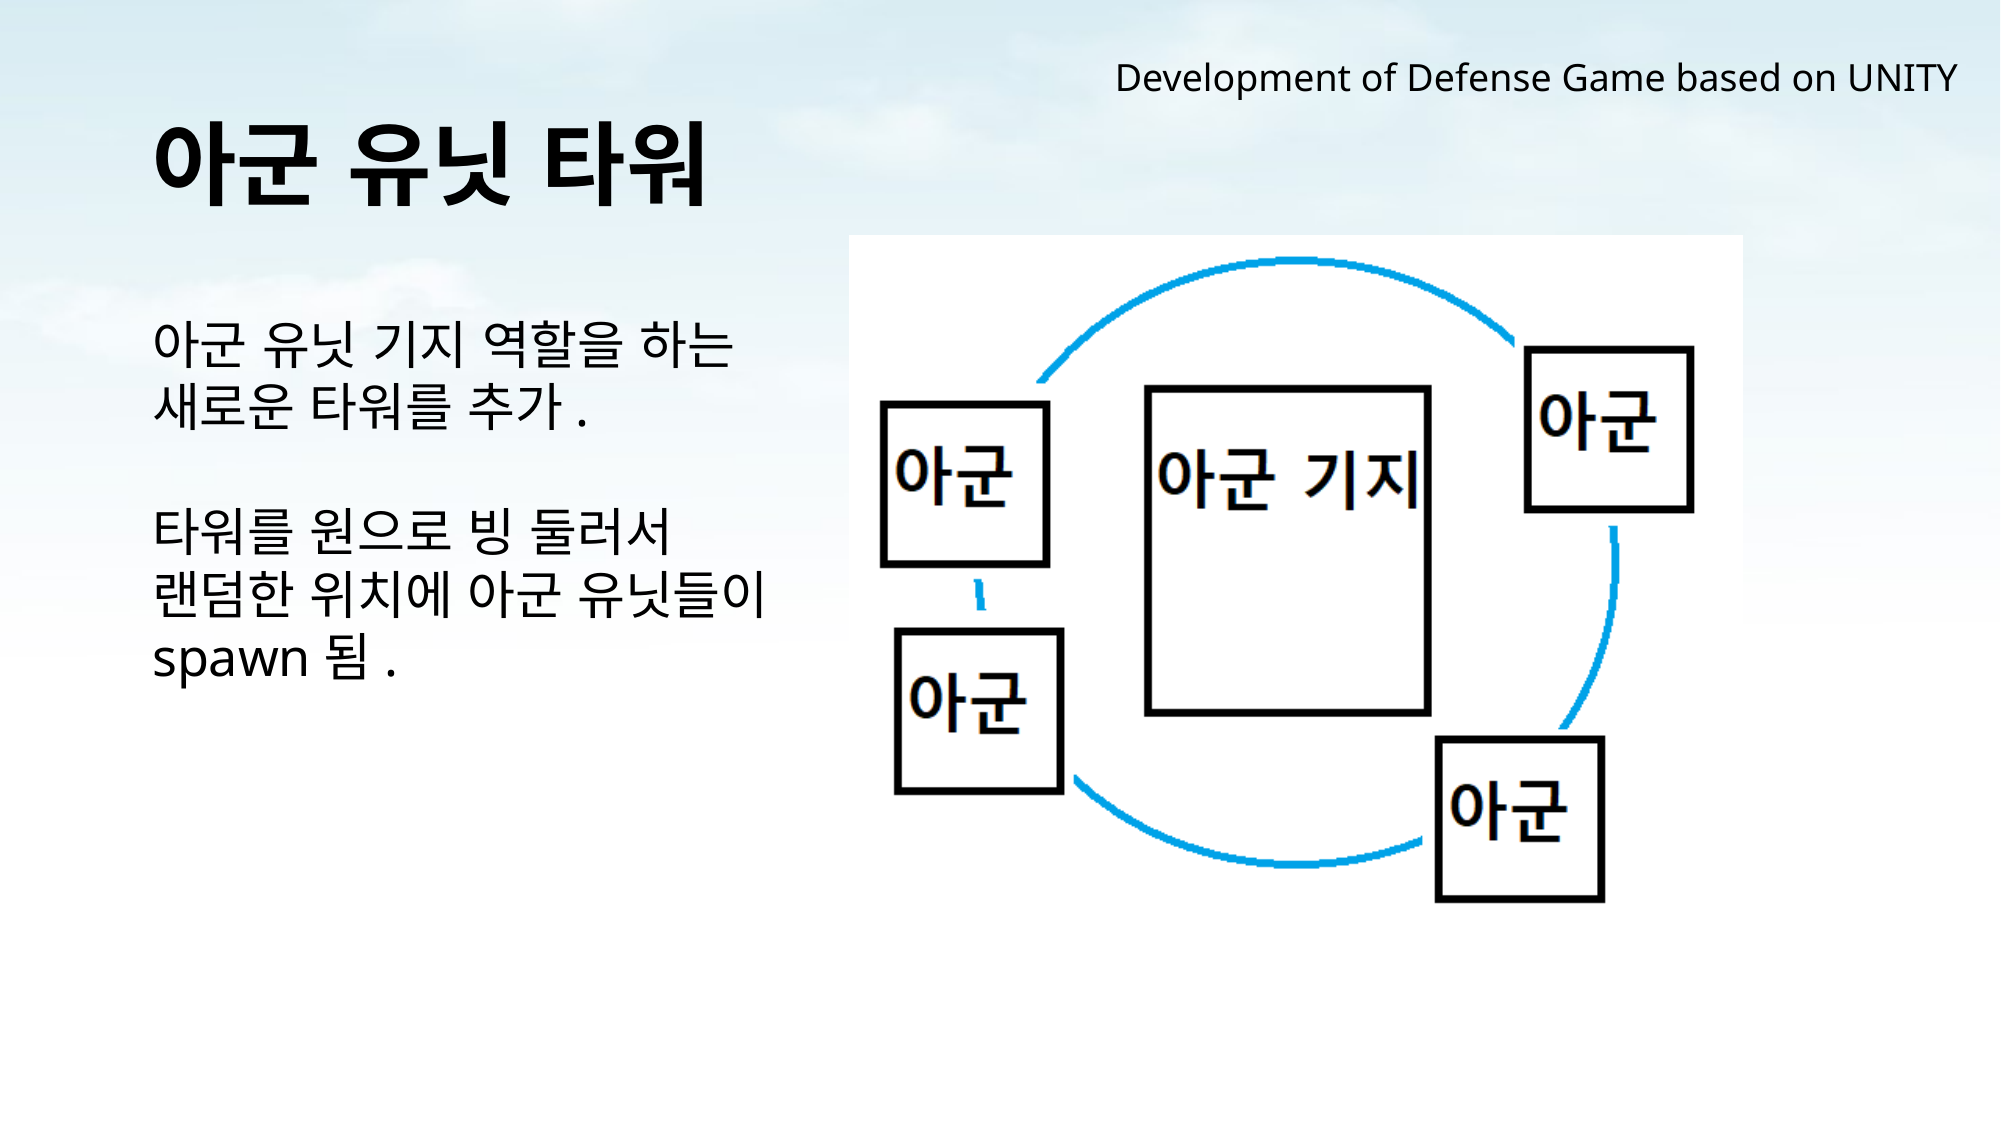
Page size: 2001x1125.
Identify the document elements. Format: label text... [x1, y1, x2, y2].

picture [0, 0, 2001, 1125]
title 아군 유닛 타워 [137, 59, 1863, 278]
text_box Development of Defense Game based on UNITY [1099, 46, 2000, 107]
text_box 아군 유닛 기지 역할을 하는 새로운 타워를 추가. 타워를 원으로 빙 둘러서 랜덤한 위치에 아군 유닛들이 spawn됨. [137, 305, 793, 695]
